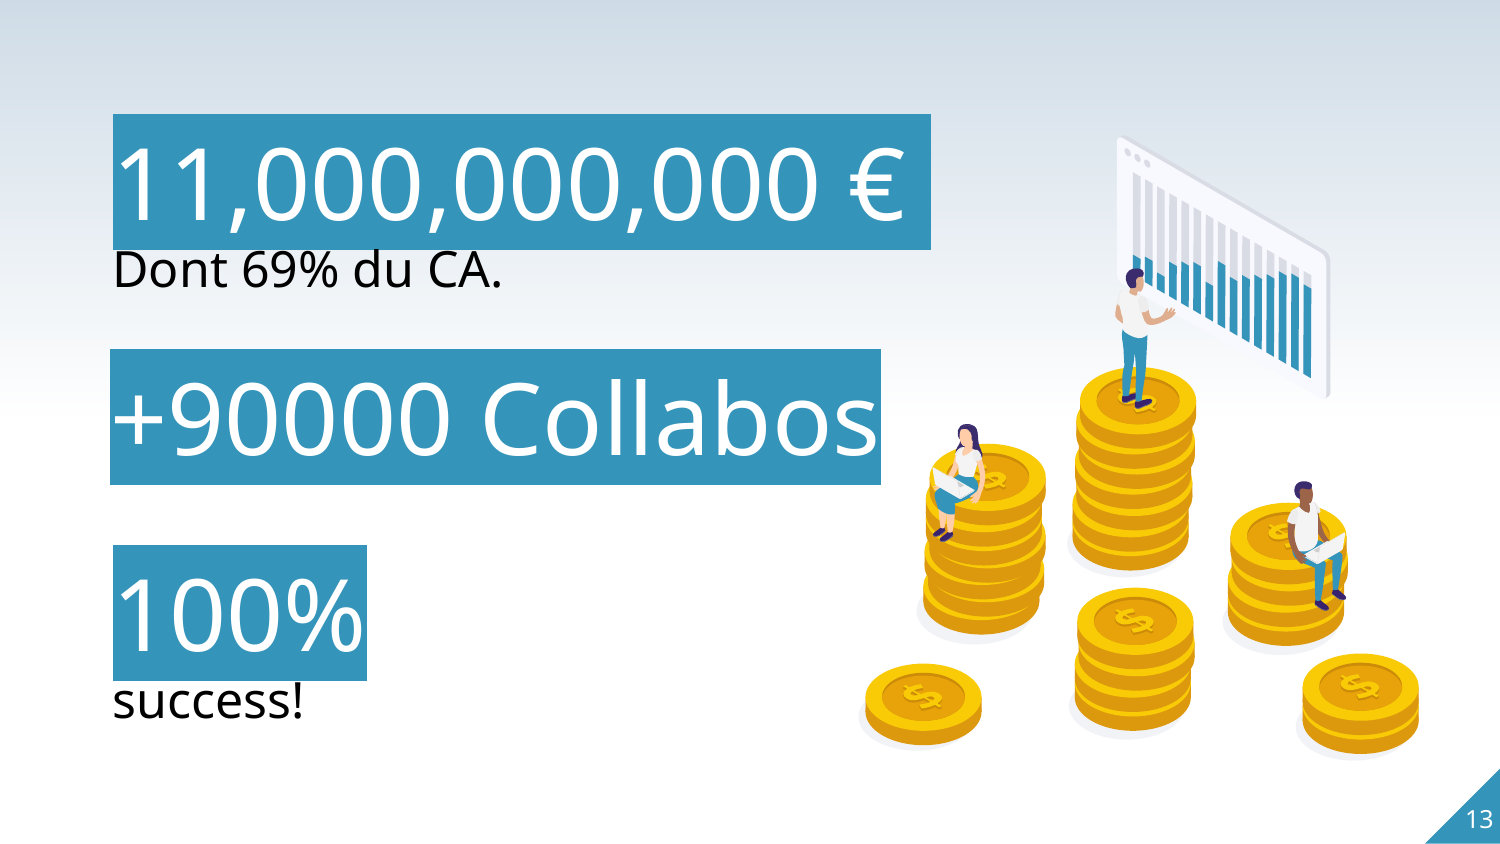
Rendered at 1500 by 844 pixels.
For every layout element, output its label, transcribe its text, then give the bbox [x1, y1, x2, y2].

title +90000 Collabos [110, 379, 853, 526]
title 11,000,000,000 € [112, 143, 853, 291]
subtitle Dont 69% du CA. [112, 231, 777, 308]
title 100% [112, 575, 777, 662]
subtitle success! [112, 662, 777, 739]
slide_number 13 [1418, 760, 1494, 838]
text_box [858, 134, 1419, 761]
